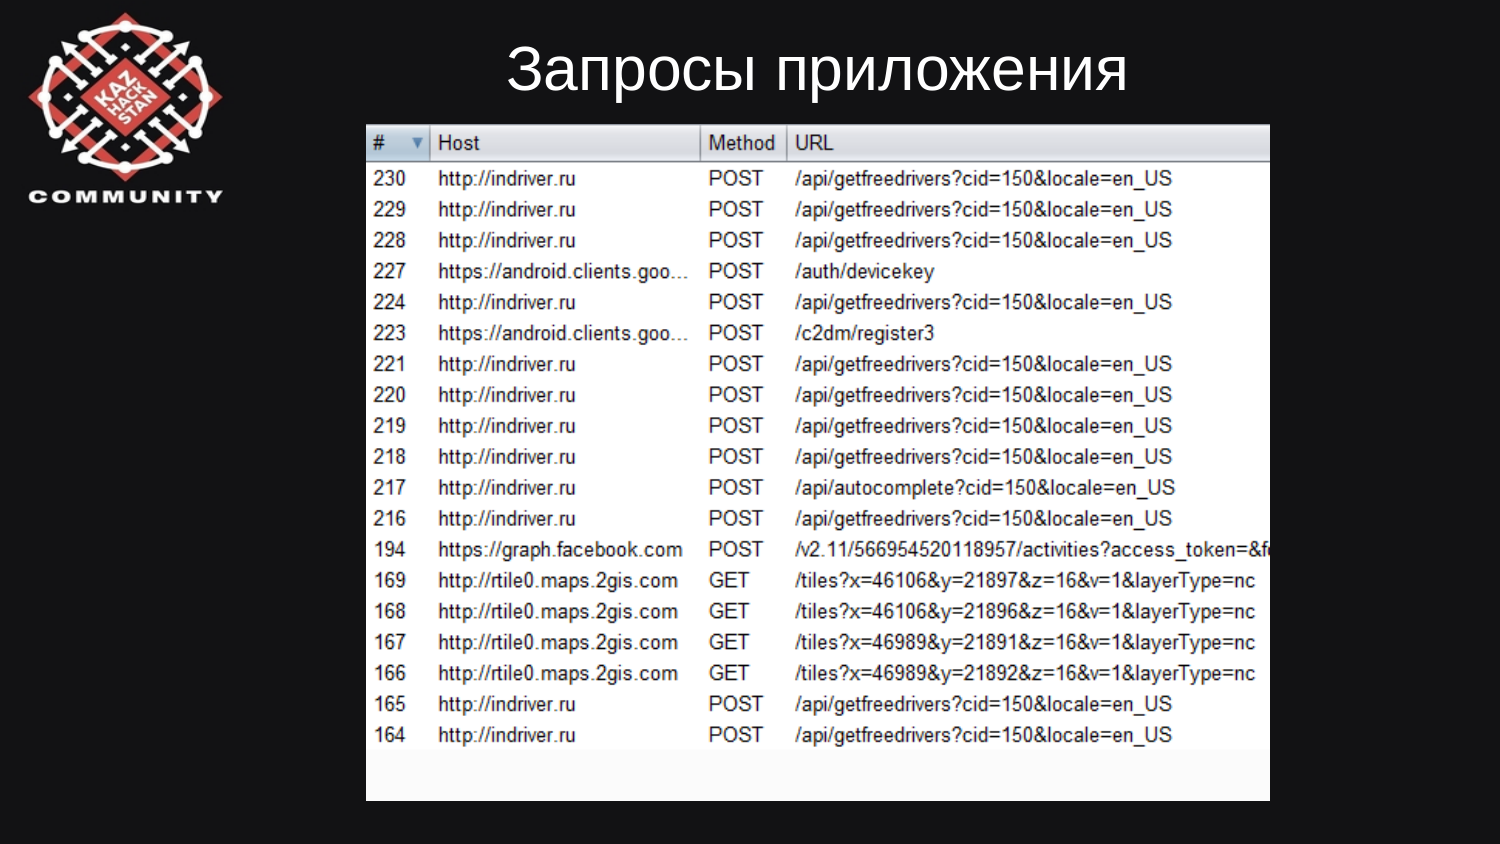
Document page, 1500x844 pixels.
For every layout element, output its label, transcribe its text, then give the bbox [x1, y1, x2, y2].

title Запросы приложения [243, 40, 1393, 119]
picture [0, 0, 1500, 844]
